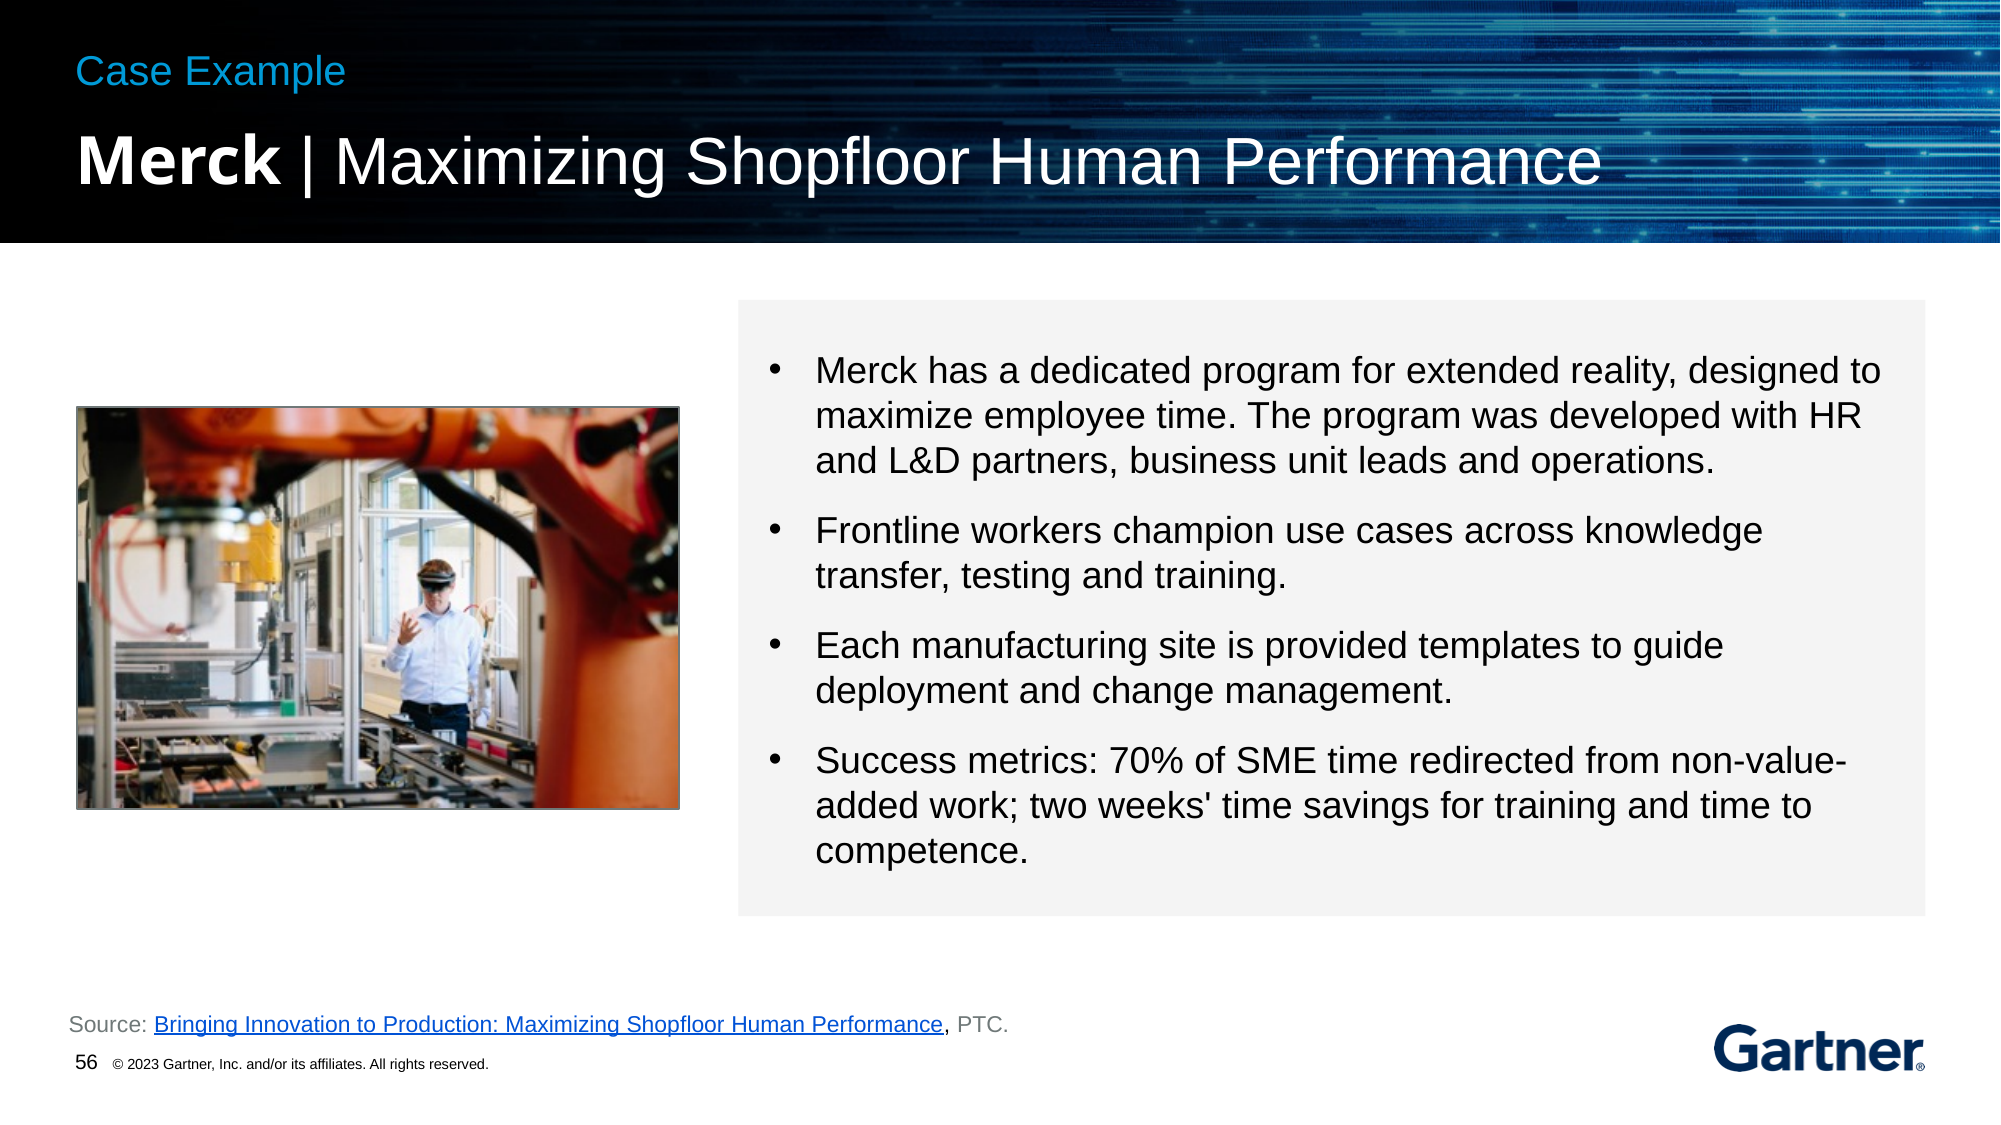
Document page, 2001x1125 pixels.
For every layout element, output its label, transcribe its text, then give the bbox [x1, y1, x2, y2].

text_box Merck has a dedicated program for extended reality, designed to maximize employee time. The program was developed with HR and L&D partners, business unit leads and operations. Frontline workers champion use cases across knowledge transfer, testing and training. Each manufacturing site is provided templates to guide deployment and change management. Success metrics: 70% of SME time redirected from non-value-added work; two weeks' time savings for training and time to competence. [738, 299, 1926, 917]
picture [0, 0, 2000, 243]
picture [77, 408, 678, 808]
text_box Source: Bringing Innovation to Production: Maximizing Shopfloor Human Performance, PTC. [68, 1001, 1302, 1045]
title Merck | Maximizing Shopfloor Human Performance [75, 117, 1925, 192]
picture [1714, 1024, 1925, 1072]
